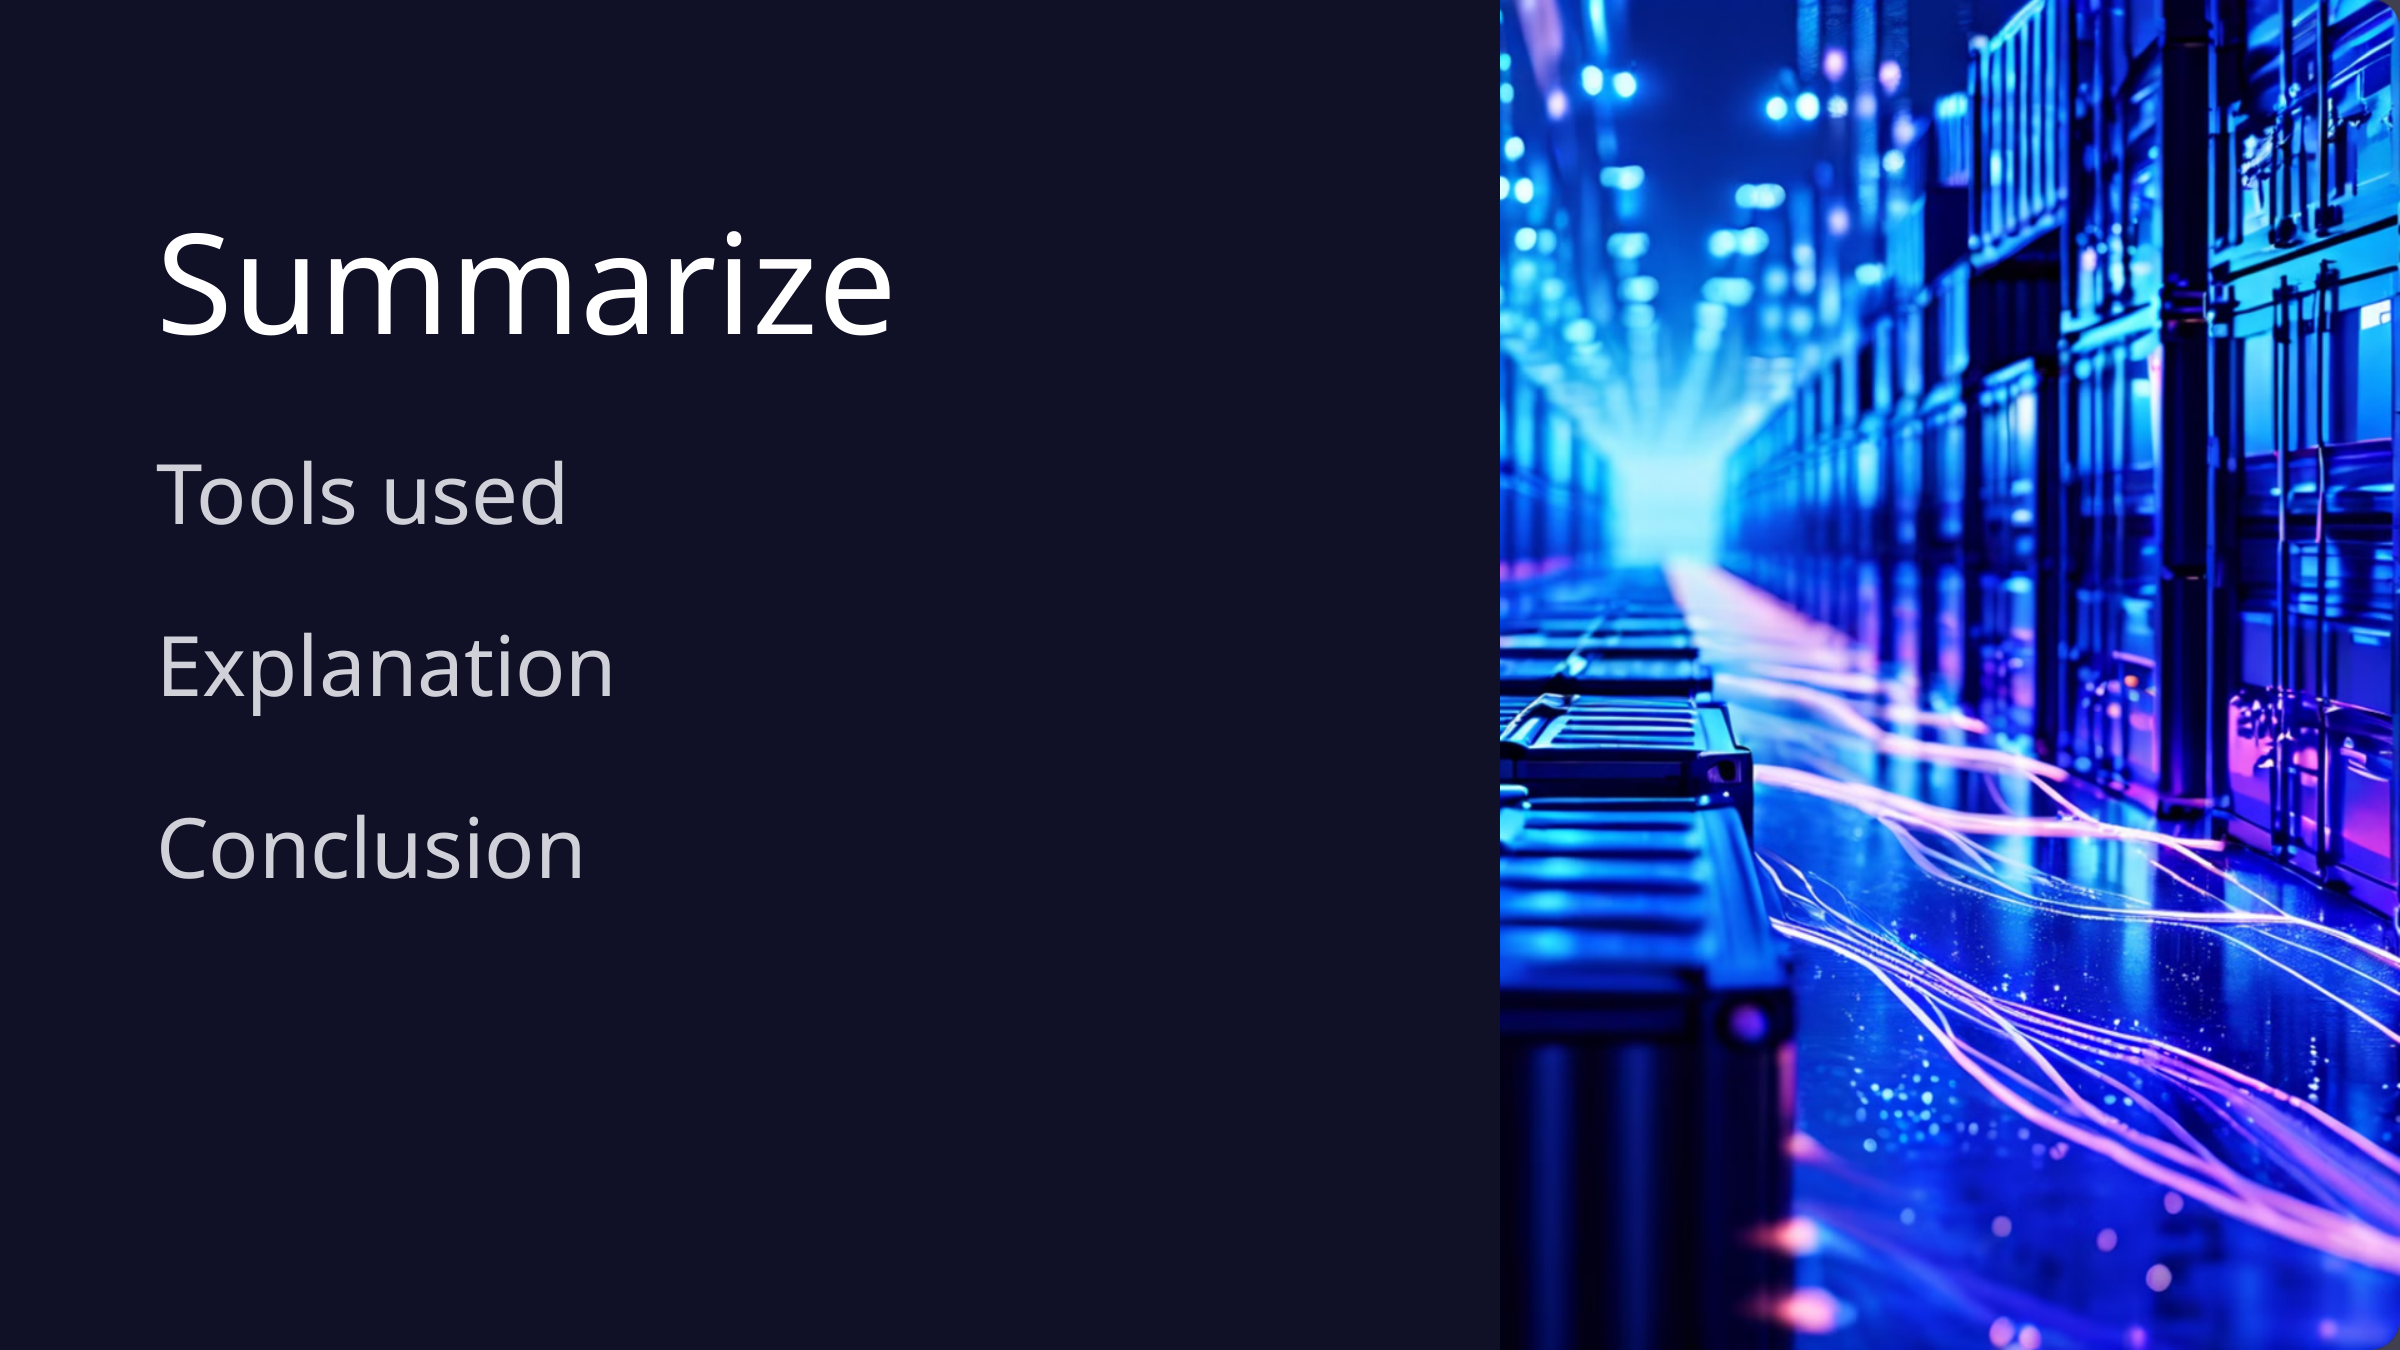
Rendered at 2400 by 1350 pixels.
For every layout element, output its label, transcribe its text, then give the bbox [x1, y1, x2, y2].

text_box [0, 0, 1499, 1350]
text_box Summarize [141, 180, 1359, 354]
text_box Explanation [141, 641, 1359, 706]
picture [1499, 0, 2400, 1350]
text_box Conclusion [141, 822, 1359, 888]
text_box Tools used [141, 469, 1359, 599]
